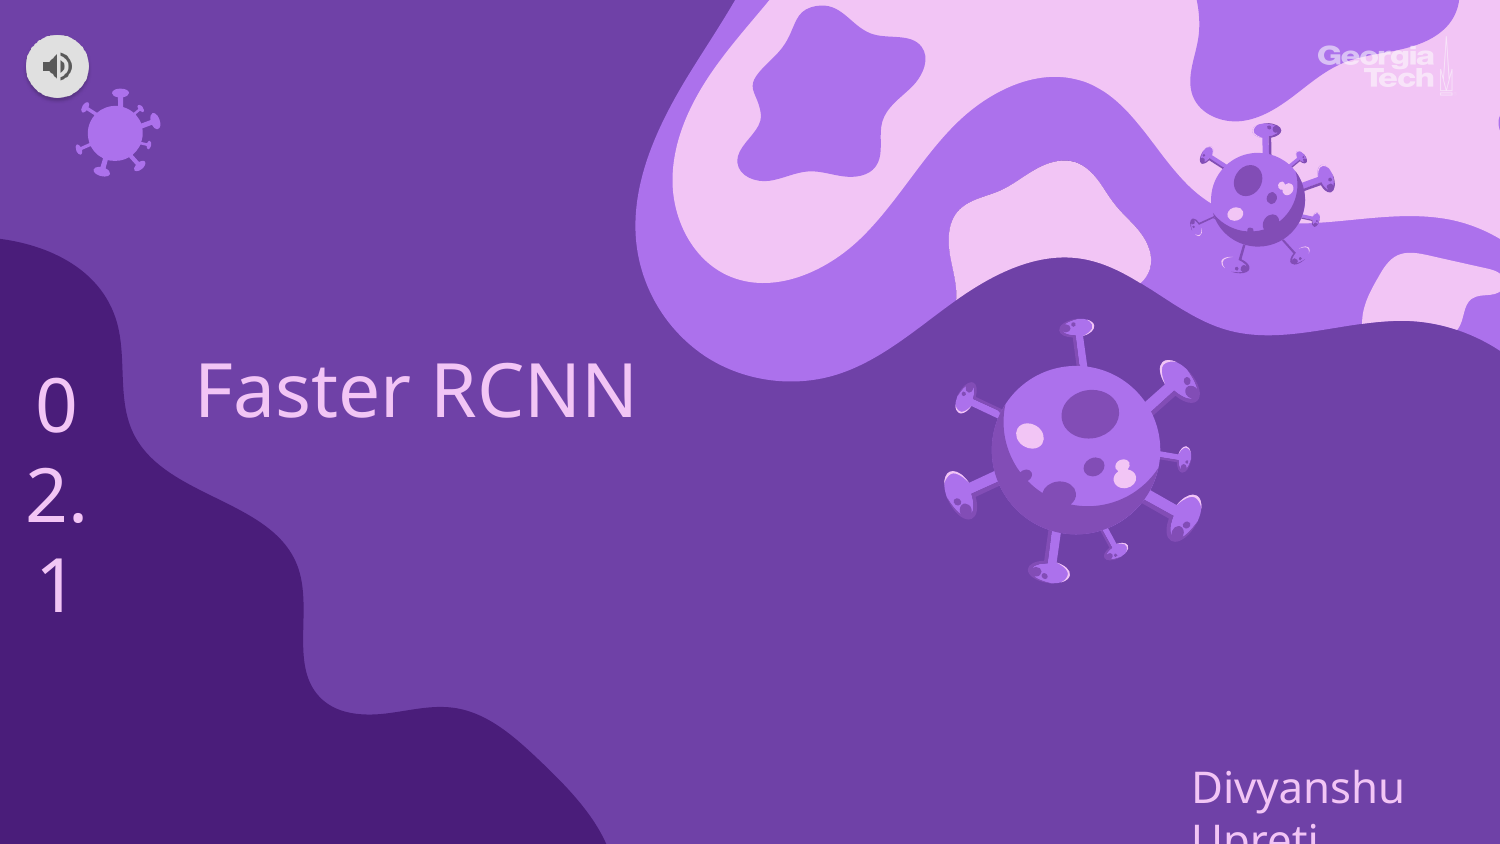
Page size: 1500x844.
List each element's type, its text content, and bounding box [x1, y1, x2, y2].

title Faster RCNN [179, 327, 717, 452]
title 02.1 [0, 342, 115, 438]
picture [1318, 36, 1458, 96]
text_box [943, 318, 1206, 584]
picture [19, 28, 96, 104]
text_box Divyanshu Upreti [1176, 745, 1491, 821]
text_box [75, 88, 161, 177]
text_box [1188, 122, 1338, 274]
